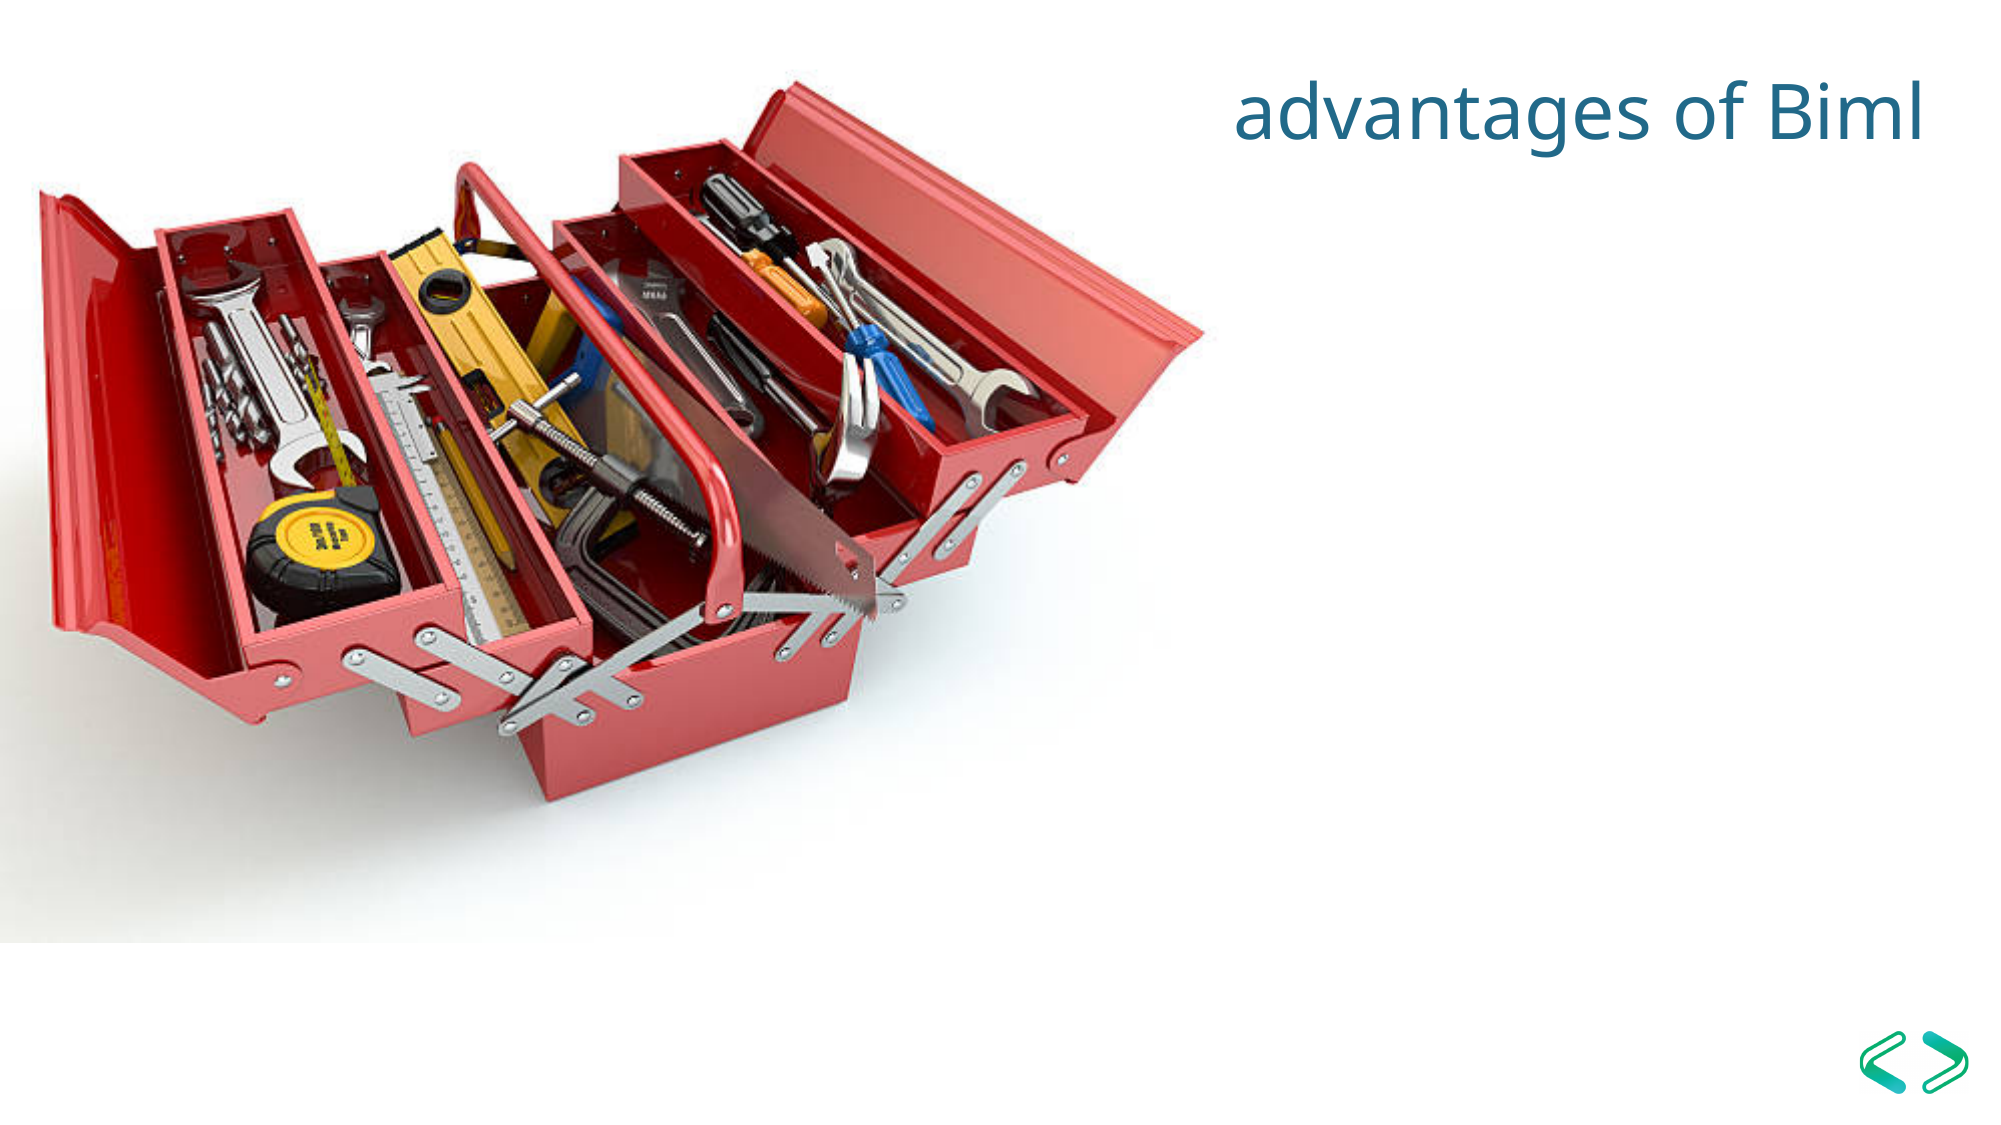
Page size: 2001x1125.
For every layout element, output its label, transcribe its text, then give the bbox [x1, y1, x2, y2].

text_box advantages of Biml [1232, 36, 2000, 193]
picture [0, 22, 1228, 943]
